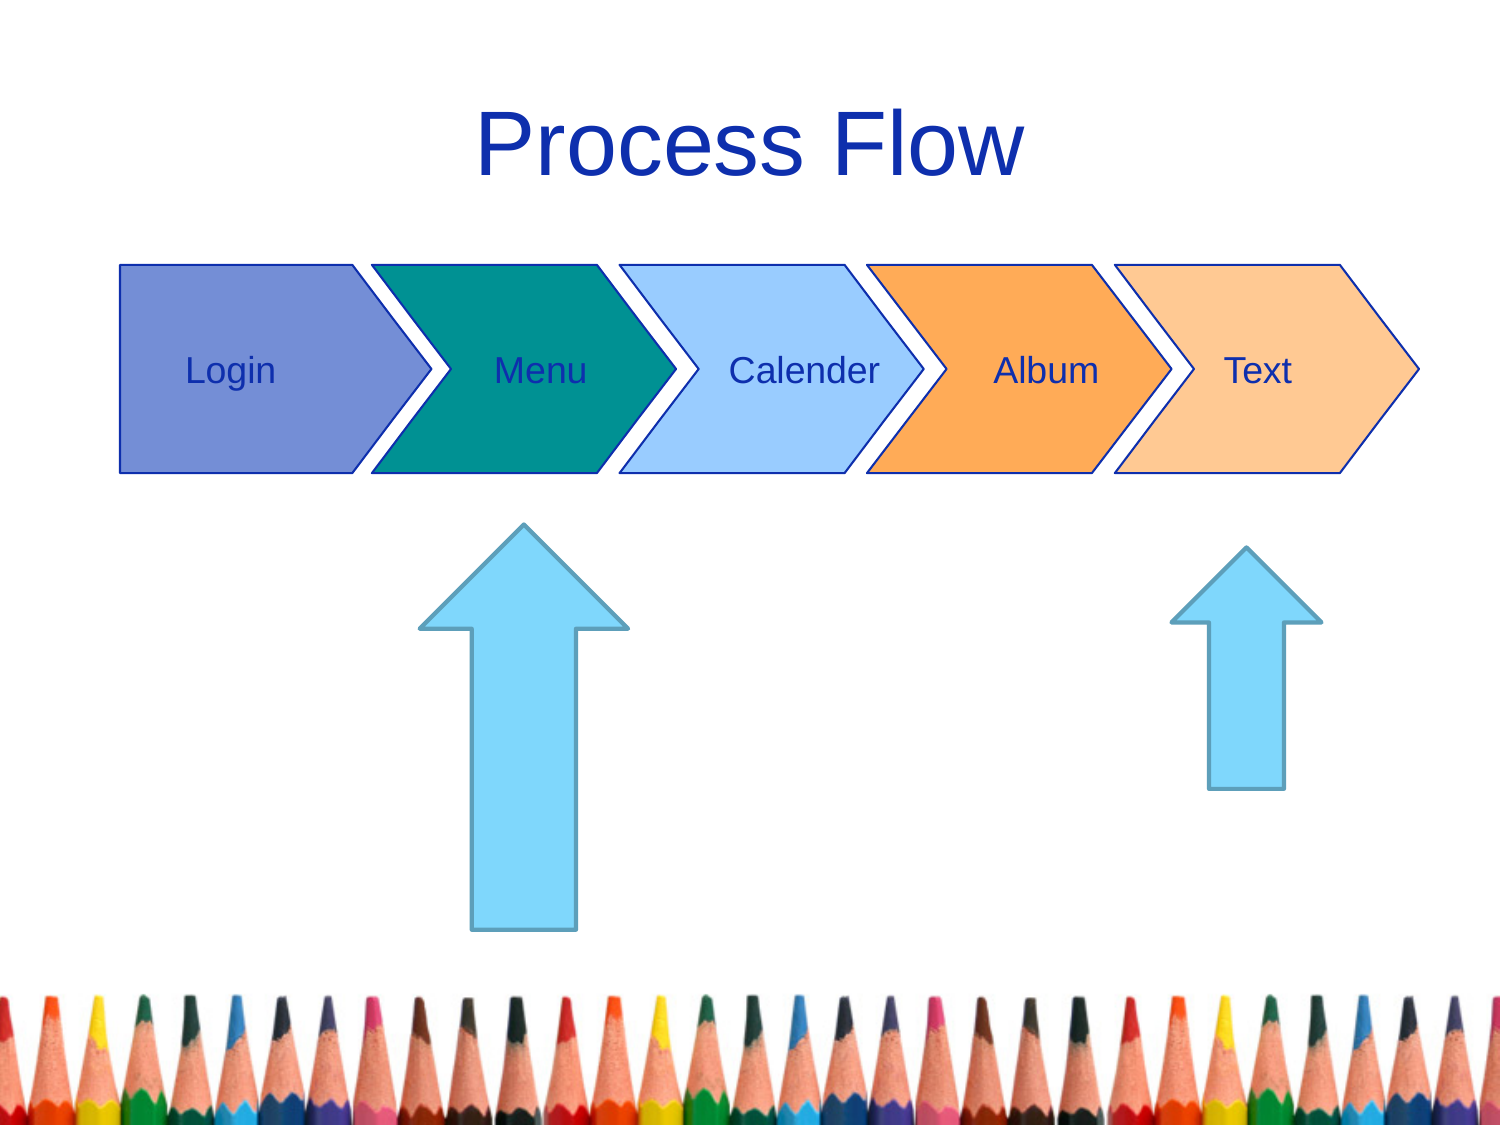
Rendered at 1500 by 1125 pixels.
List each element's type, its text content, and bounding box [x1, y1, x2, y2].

picture [0, 0, 1500, 1125]
text_box Text [1208, 338, 1308, 399]
text_box [371, 264, 677, 474]
text_box Login [170, 338, 292, 399]
text_box [866, 264, 1172, 474]
text_box Calender [714, 338, 896, 399]
text_box [619, 264, 924, 474]
text_box [120, 264, 432, 474]
text_box Album [978, 338, 1115, 399]
text_box [1114, 264, 1420, 474]
title Process Flow [75, 45, 1425, 233]
text_box [1169, 545, 1324, 791]
text_box [417, 522, 631, 932]
text_box Menu [479, 338, 603, 399]
